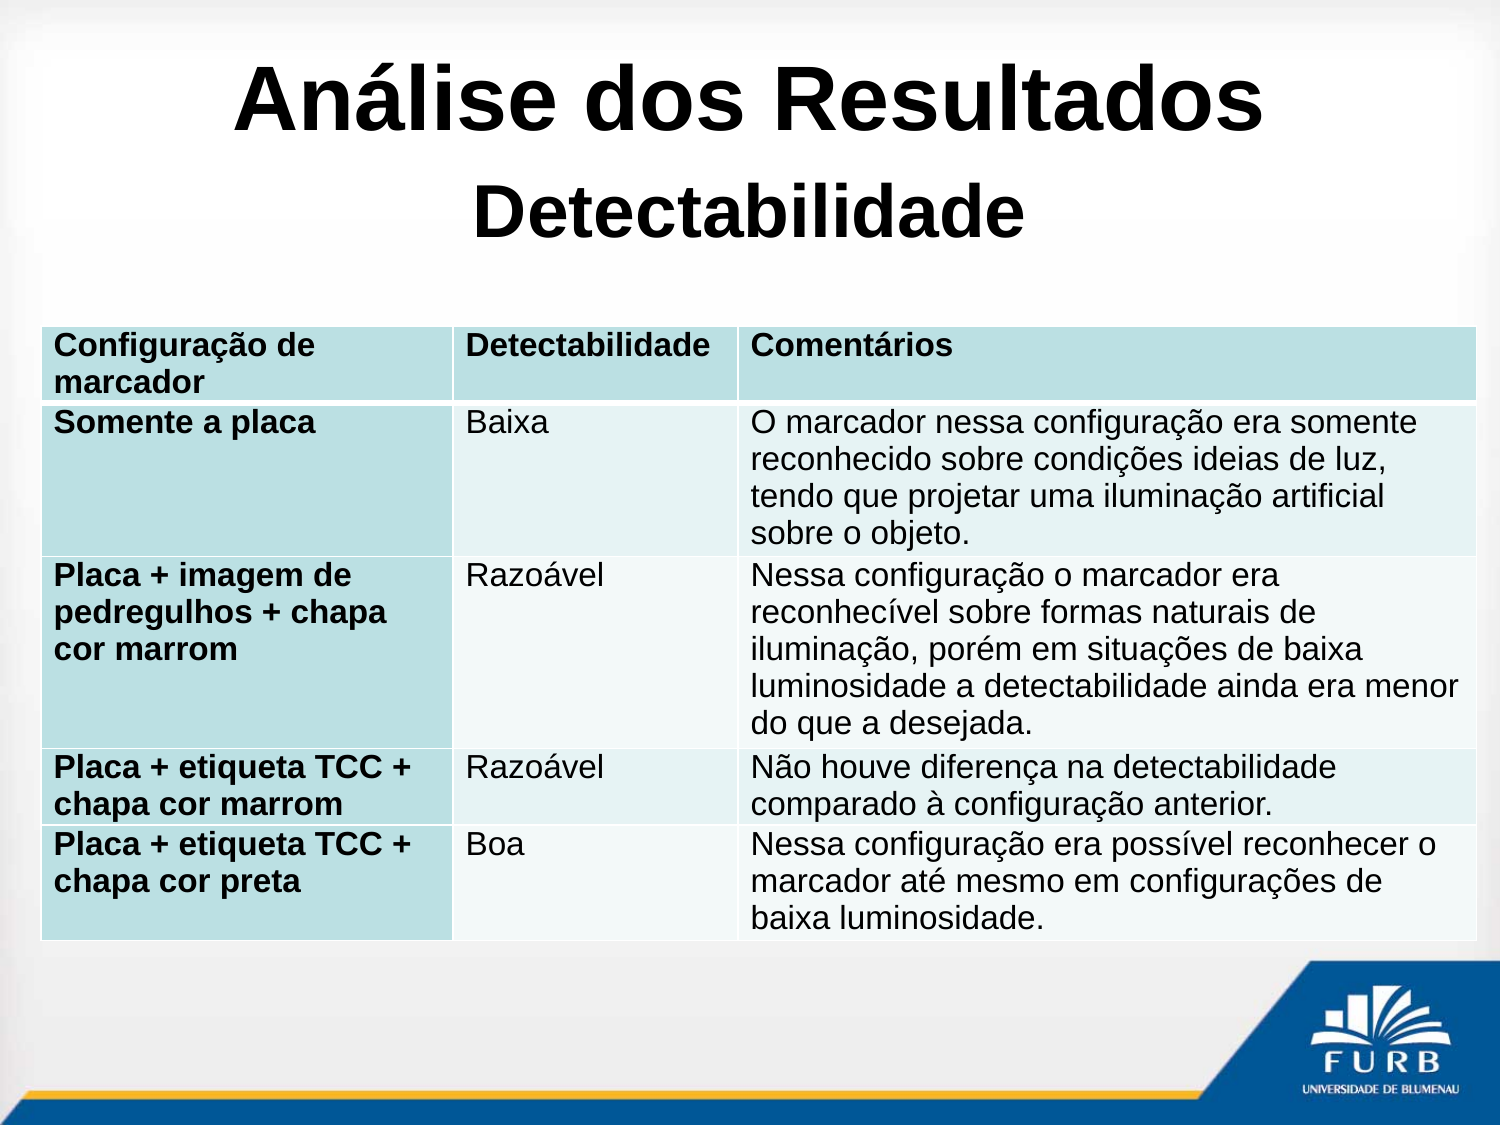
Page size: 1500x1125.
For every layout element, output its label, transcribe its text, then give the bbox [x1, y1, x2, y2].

title Análise dos Resultados [74, 0, 1426, 188]
table_cell Somente a placa [42, 406, 452, 556]
table_header Detectabilidade [454, 327, 737, 400]
picture [0, 0, 1500, 1125]
table_cell Razoável [454, 749, 737, 824]
table_header Configuração de marcador [42, 327, 452, 400]
table_cell Não houve diferença na detectabilidade comparado à configuração anterior. [739, 749, 1476, 824]
table_cell Placa + imagem de pedregulhos + chapa cor marrom [42, 557, 452, 748]
table_cell Baixa [454, 406, 737, 556]
table_cell Boa [454, 826, 737, 940]
table_cell Nessa configuração era possível reconhecer o marcador até mesmo em configurações de baixa luminosidade. [739, 826, 1476, 940]
table_cell Razoável [454, 557, 737, 748]
table_cell Nessa configuração o marcador era reconhecível sobre formas naturais de iluminação, porém em situações de baixa luminosidade a detectabilidade ainda era menor do que a desejada. [739, 557, 1476, 748]
text_box Detectabilidade [74, 113, 1425, 302]
table_cell Placa + etiqueta TCC + chapa cor marrom [42, 749, 452, 824]
table_cell O marcador nessa configuração era somente reconhecido sobre condições ideias de luz, tendo que projetar uma iluminação artificial sobre o objeto. [739, 406, 1476, 556]
table_header Comentários [739, 327, 1476, 400]
table_cell Placa + etiqueta TCC + chapa cor preta [42, 826, 452, 940]
